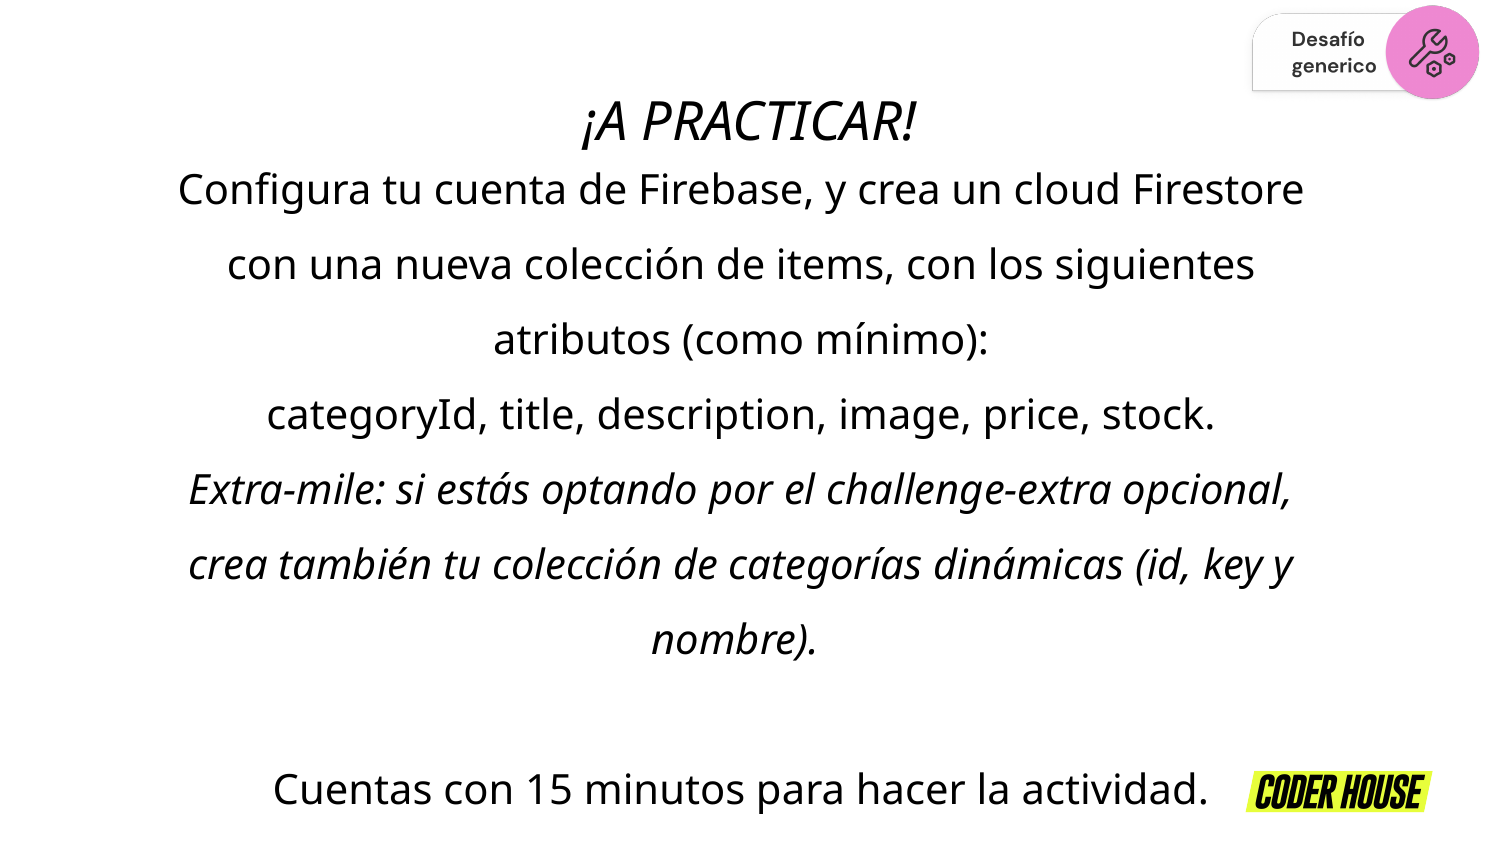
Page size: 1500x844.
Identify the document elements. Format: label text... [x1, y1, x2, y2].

text_box Configura tu cuenta de Firebase, y crea un cloud Firestore con una nueva colección de items, con los siguientes atributos (como mínimo): categoryId, title, description, image, price, stock. Extra-mile: si estás optando por el challenge-extra opcional, crea también tu colección de categorías dinámicas (id, key y nombre). Cuentas con 15 minutos para hacer la actividad. [145, 440, 1338, 586]
picture [1231, 0, 1500, 106]
text_box ¡A PRACTICAR! [358, 71, 1142, 234]
picture [1241, 764, 1437, 819]
